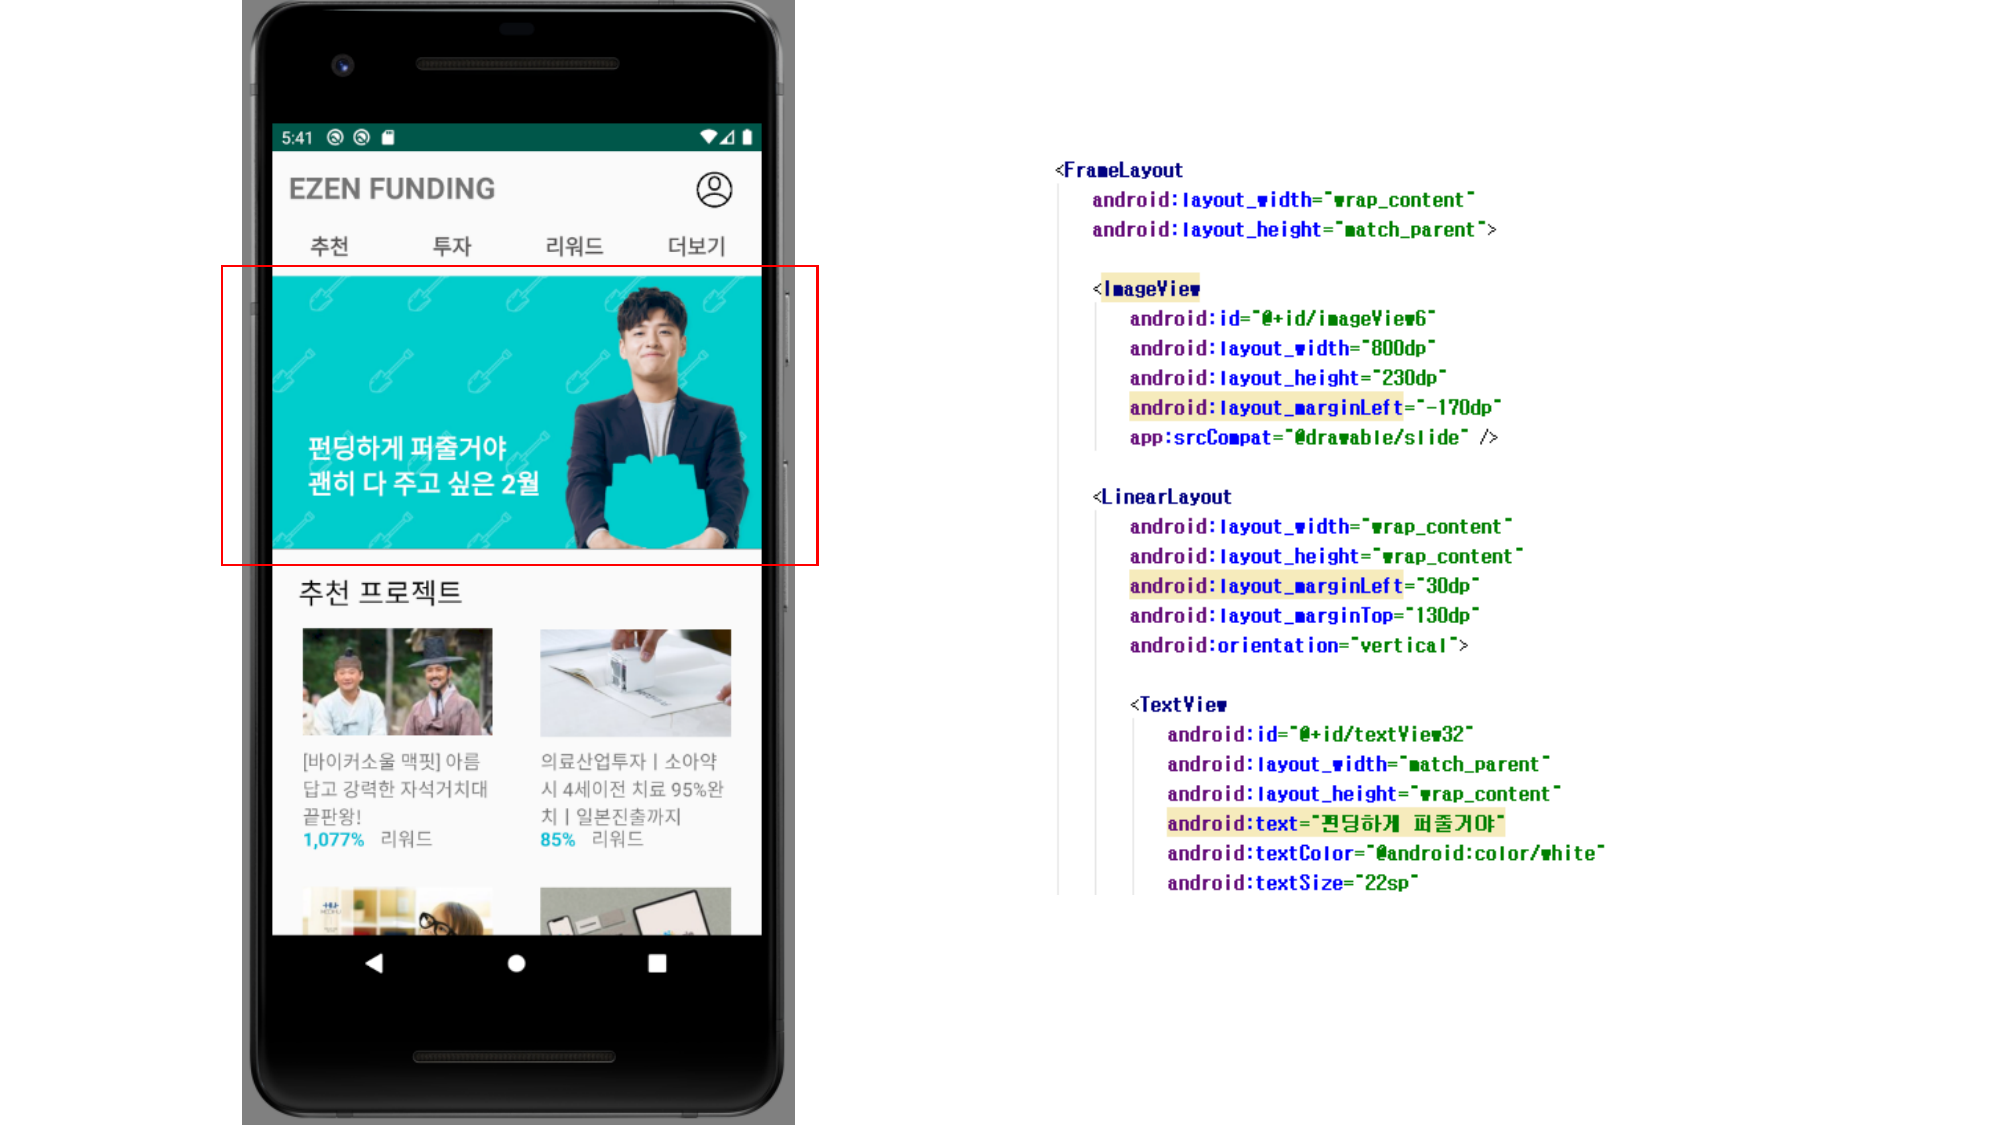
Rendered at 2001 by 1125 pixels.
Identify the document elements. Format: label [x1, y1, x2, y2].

picture [242, 0, 795, 1125]
text_box [795, 265, 819, 566]
picture [1034, 154, 1631, 896]
text_box [221, 265, 242, 566]
